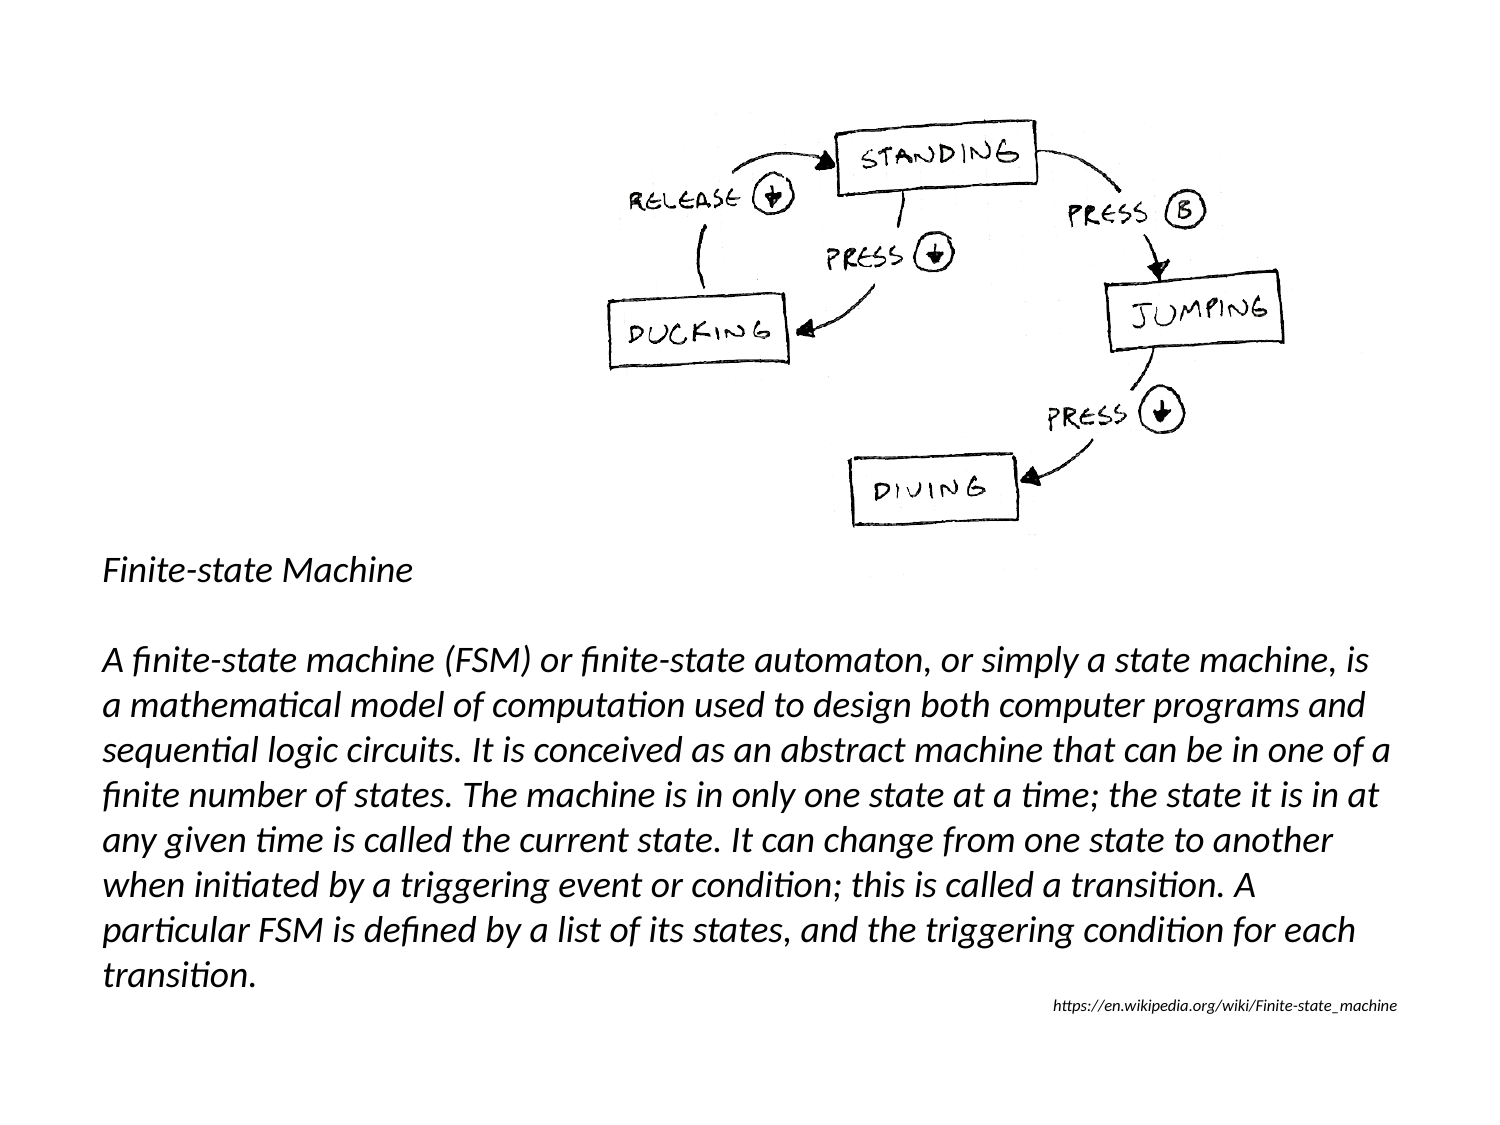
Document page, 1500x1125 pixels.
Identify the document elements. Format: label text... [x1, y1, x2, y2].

picture [549, 112, 1362, 581]
text_box Finite-state Machine A finite-state machine (FSM) or finite-state automaton, or simply a state machine, is a mathematical model of computation used to design both computer programs and sequential logic circuits. It is conceived as an abstract machine that can be in one of a finite number of states. The machine is in only one state at a time; the state it is in at any given time is called the current state. It can change from one state to another when initiated by a triggering event or condition; this is called a transition. A particular FSM is defined by a list of its states, and the triggering condition for each transition. https://en.wikipedia.org/wiki/Finite-state_machine [87, 537, 1413, 1023]
